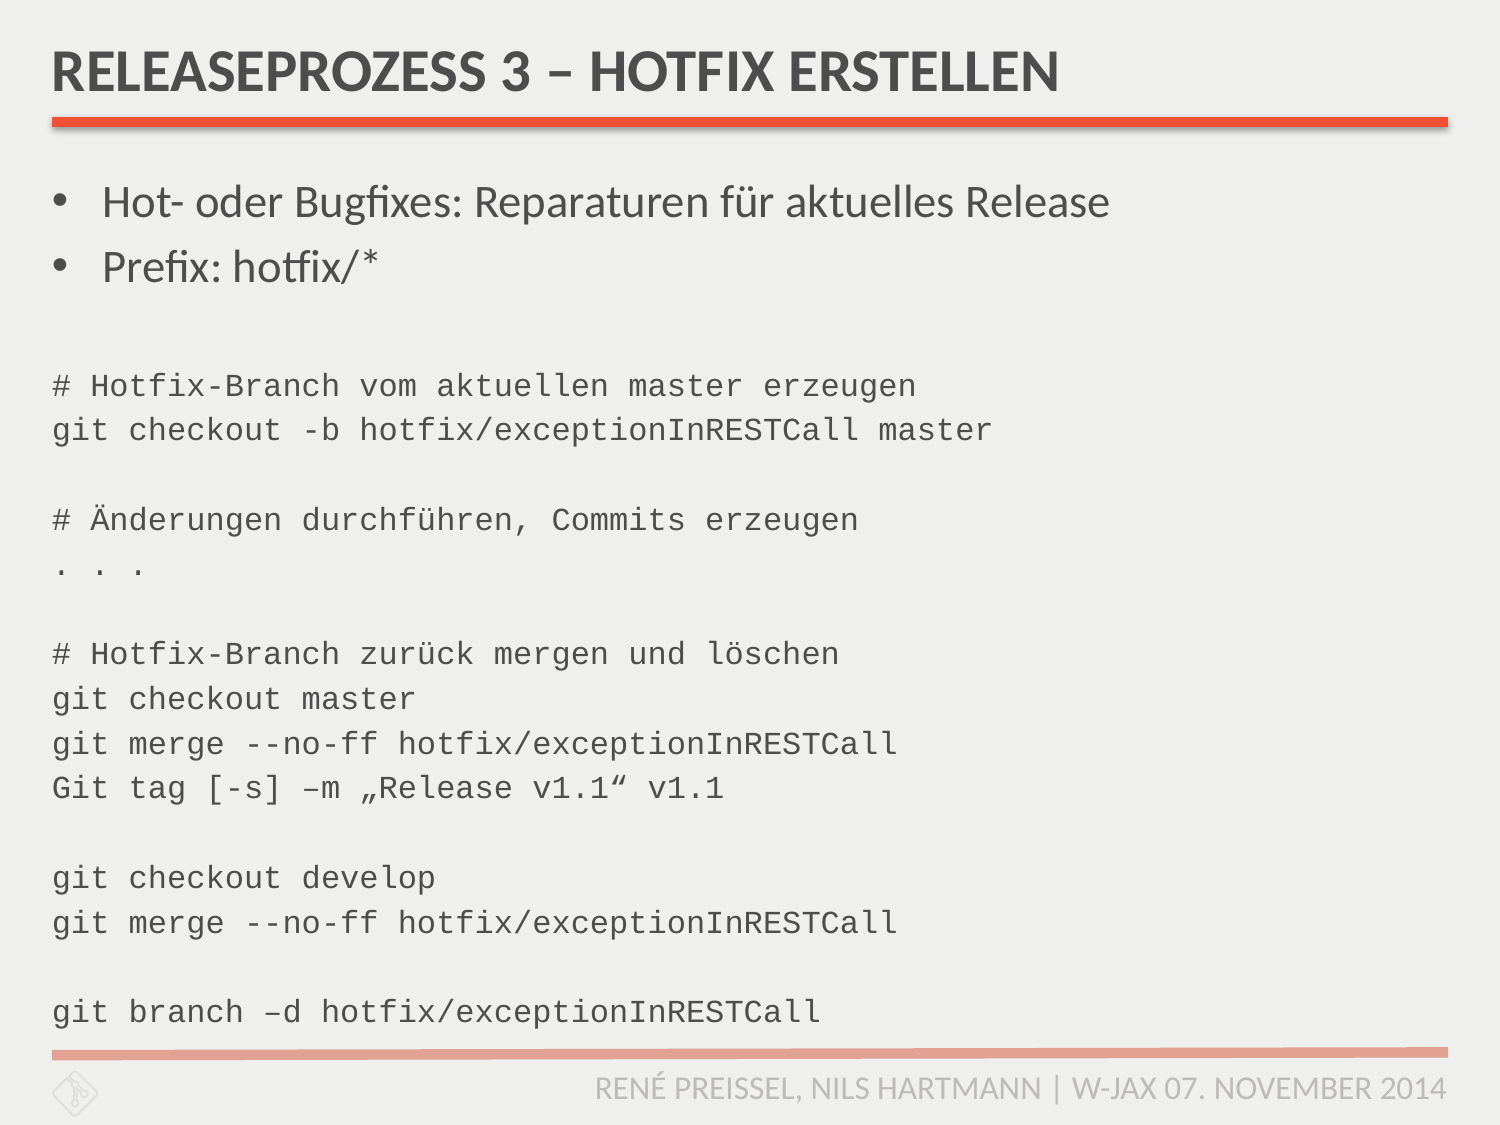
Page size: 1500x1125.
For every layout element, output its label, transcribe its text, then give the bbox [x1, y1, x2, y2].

title RELEASEPROZESS 3 – HOTFIX ERSTELLEN [51, 30, 1449, 104]
list Hot- oder Bugfixes: Reparaturen für aktuelles Release Prefix: hotfix/* # Hotfix-Branch vom aktuellen master erzeugen git checkout -b hotfix/exceptionInRESTCall master # Änderungen durchführen, Commits erzeugen . . . # Hotfix-Branch zurück mergen und löschen git checkout master git merge --no-ff hotfix/exceptionInRESTCall Git tag [-s] –m „Release v1.1“ v1.1 git checkout develop git merge --no-ff hotfix/exceptionInRESTCall git branch –d hotfix/exceptionInRESTCall [51, 170, 1449, 1035]
